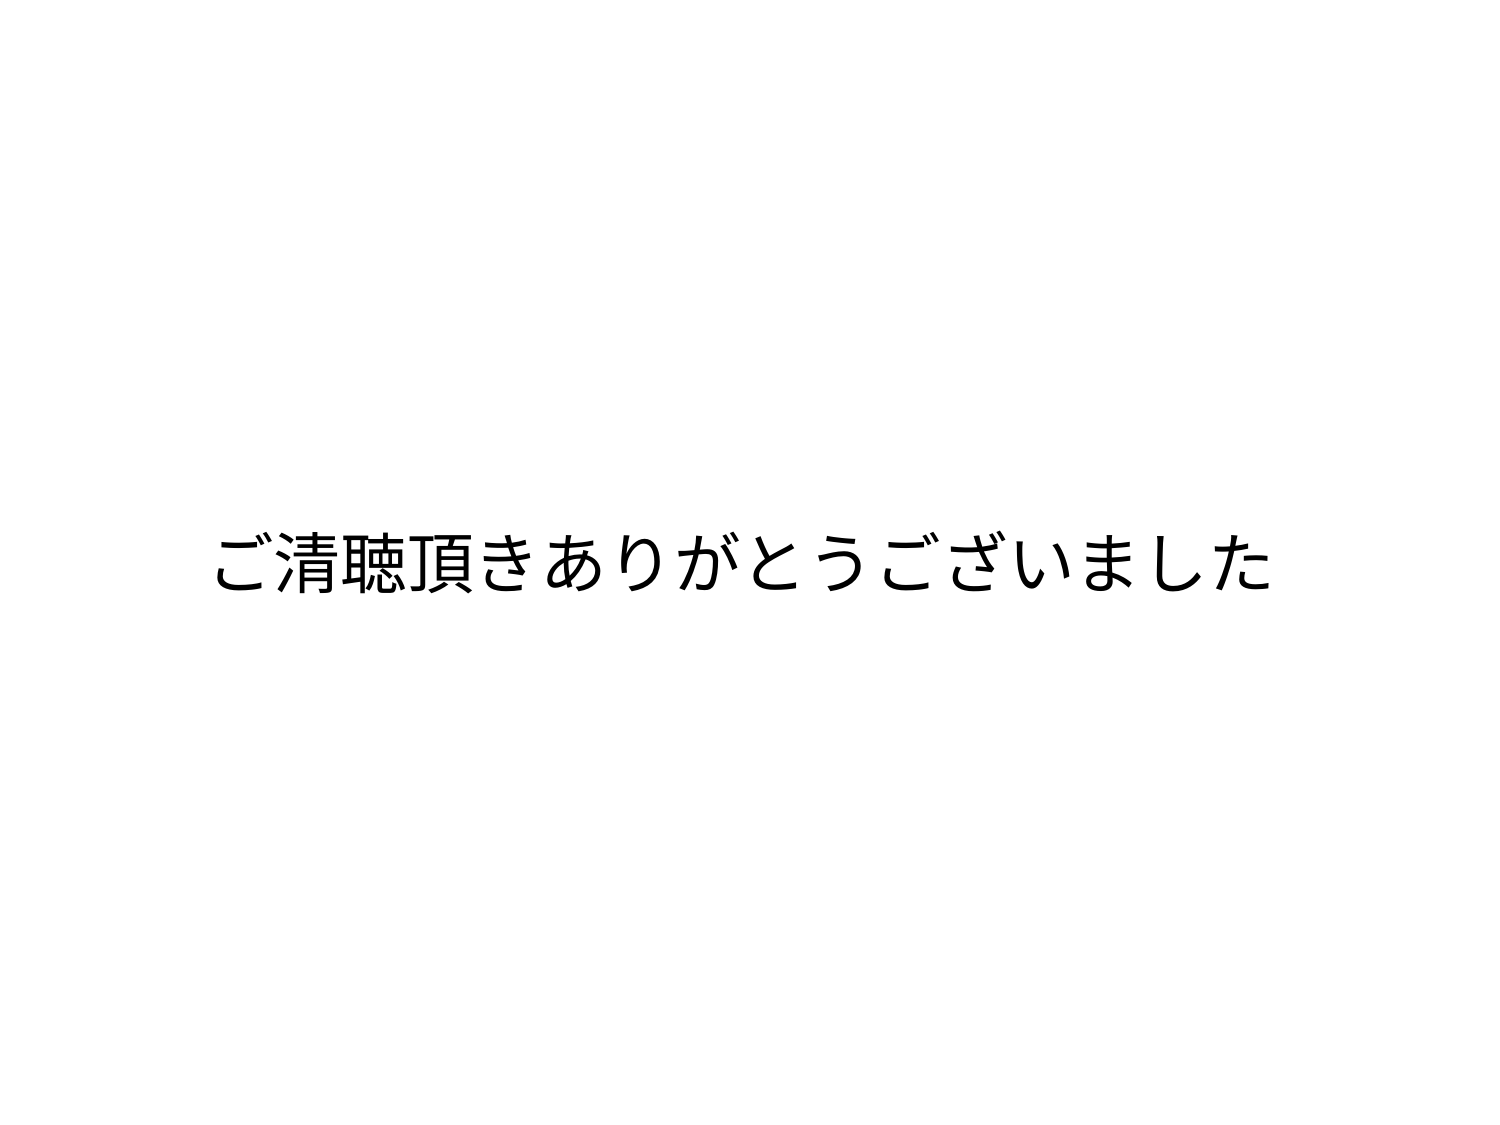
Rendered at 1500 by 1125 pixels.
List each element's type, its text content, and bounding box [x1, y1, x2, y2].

text_box ご清聴頂きありがとうございました [192, 514, 1308, 610]
